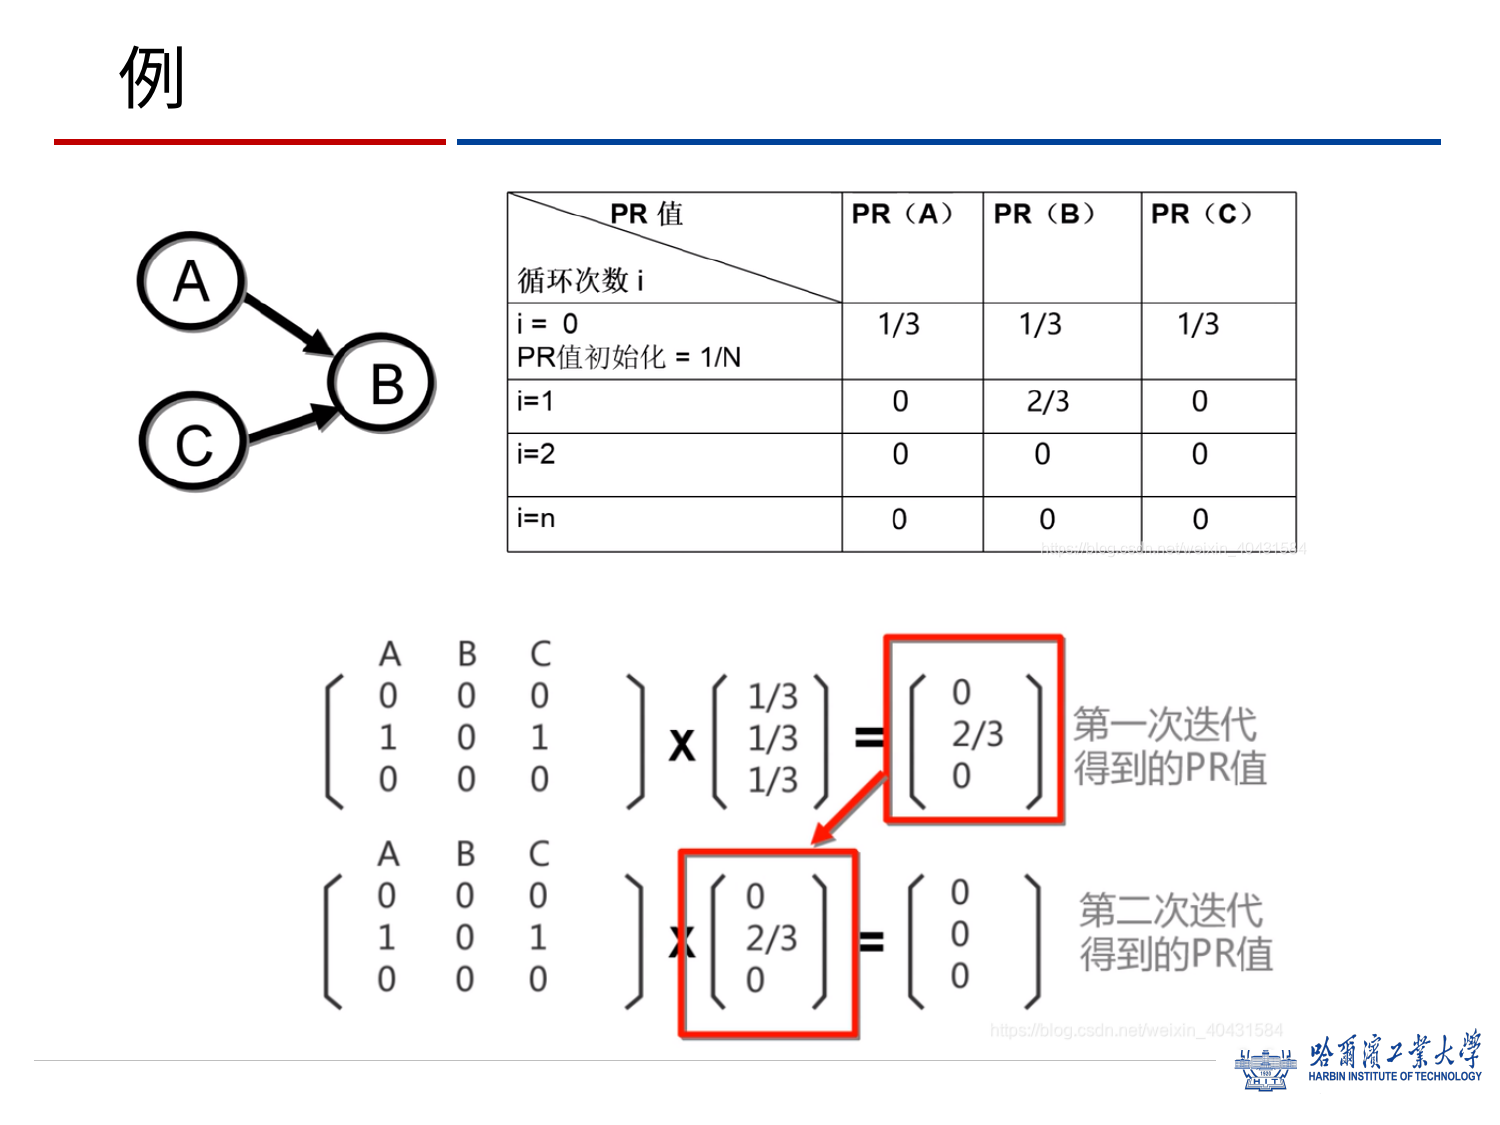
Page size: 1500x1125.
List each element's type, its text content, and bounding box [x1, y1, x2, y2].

picture [134, 172, 1315, 567]
title 例 [103, 32, 1397, 126]
picture [301, 610, 1482, 1094]
